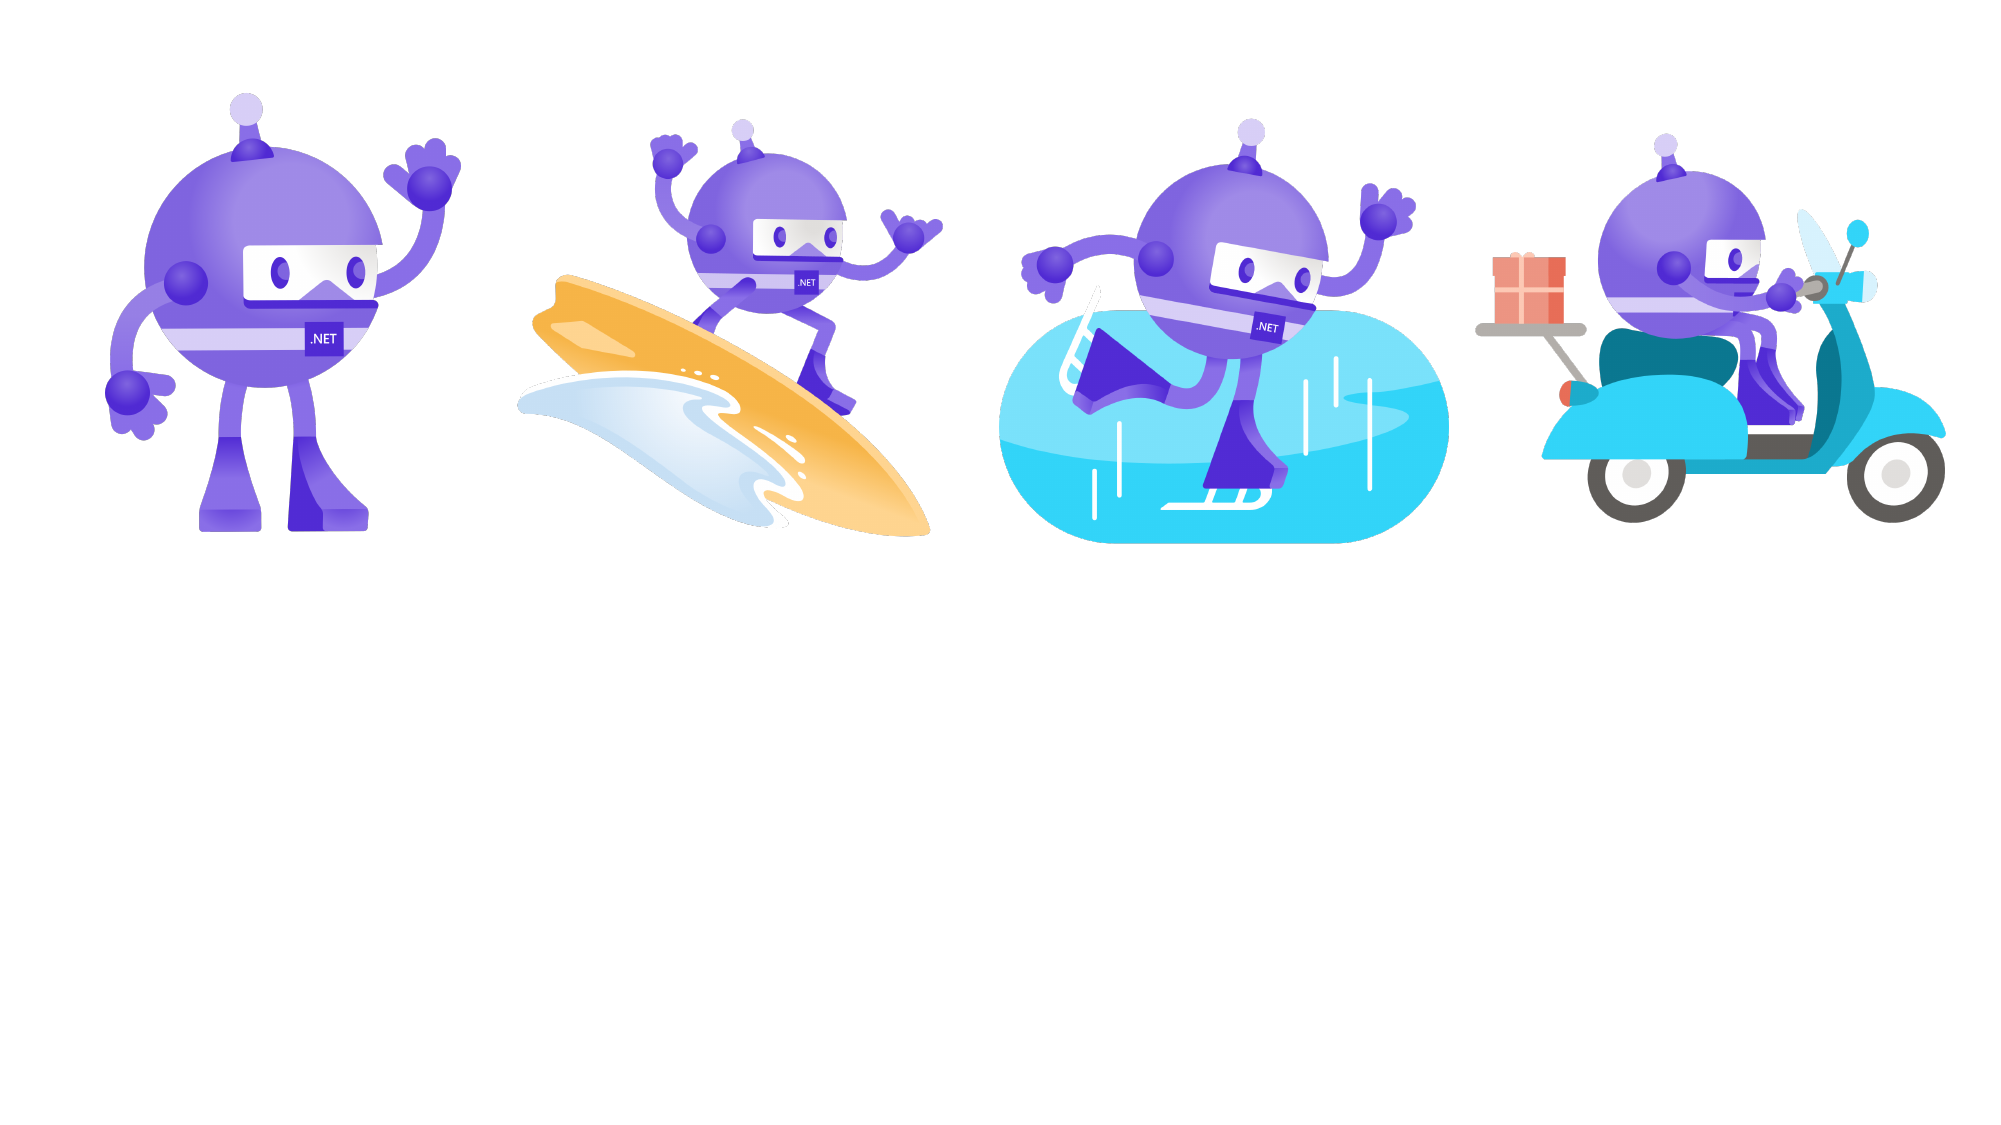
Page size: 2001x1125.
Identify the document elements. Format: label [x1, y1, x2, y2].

picture [999, 118, 1450, 544]
picture [517, 118, 943, 537]
picture [1475, 128, 1966, 544]
picture [104, 90, 461, 532]
